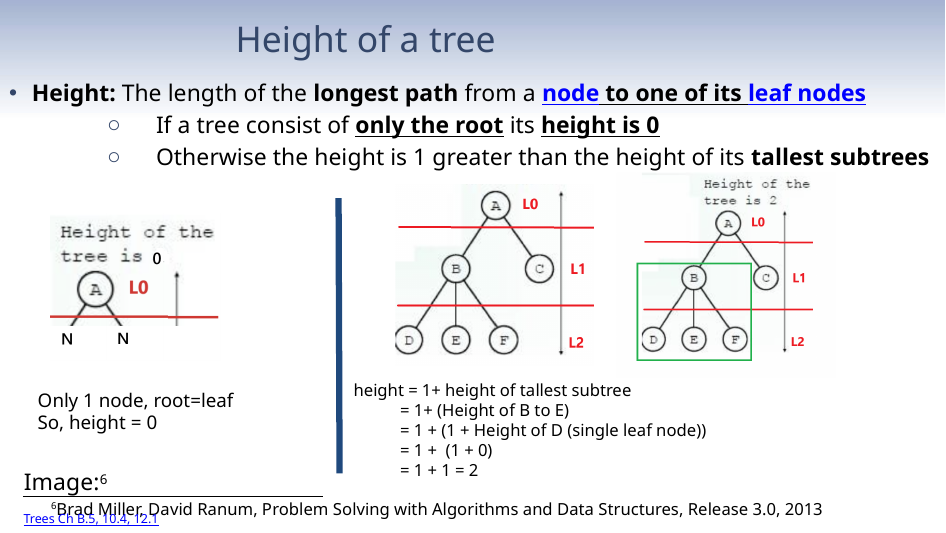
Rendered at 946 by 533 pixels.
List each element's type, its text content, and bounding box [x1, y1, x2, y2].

text_box Height: The length of the longest path from a node to one of its leaf nodes If a tree consist of only the root its height is 0 Otherwise the height is 1 greater than the height of its tallest subtrees [5, 71, 940, 206]
text_box Trees Ch B.5, 10.4, 12.1 [21, 509, 159, 529]
picture [49, 213, 221, 361]
picture [0, 0, 945, 118]
text_box height = 1+ height of tallest subtree = 1+ (Height of B to E) = 1 + (1 + Height of D (single leaf node)) = 1 + (1 + 0) = 1 + 1 = 2 [338, 364, 890, 518]
picture [394, 184, 595, 367]
text_box Only 1 node, root=leaf So, height = 0 [22, 373, 279, 449]
title Height of a tree [233, 15, 588, 71]
picture [616, 172, 836, 378]
text_box Image:6 6Brad Miller, David Ranum, Problem Solving with Algorithms and Data Structures, Release 3.0, 2013 [17, 461, 869, 519]
